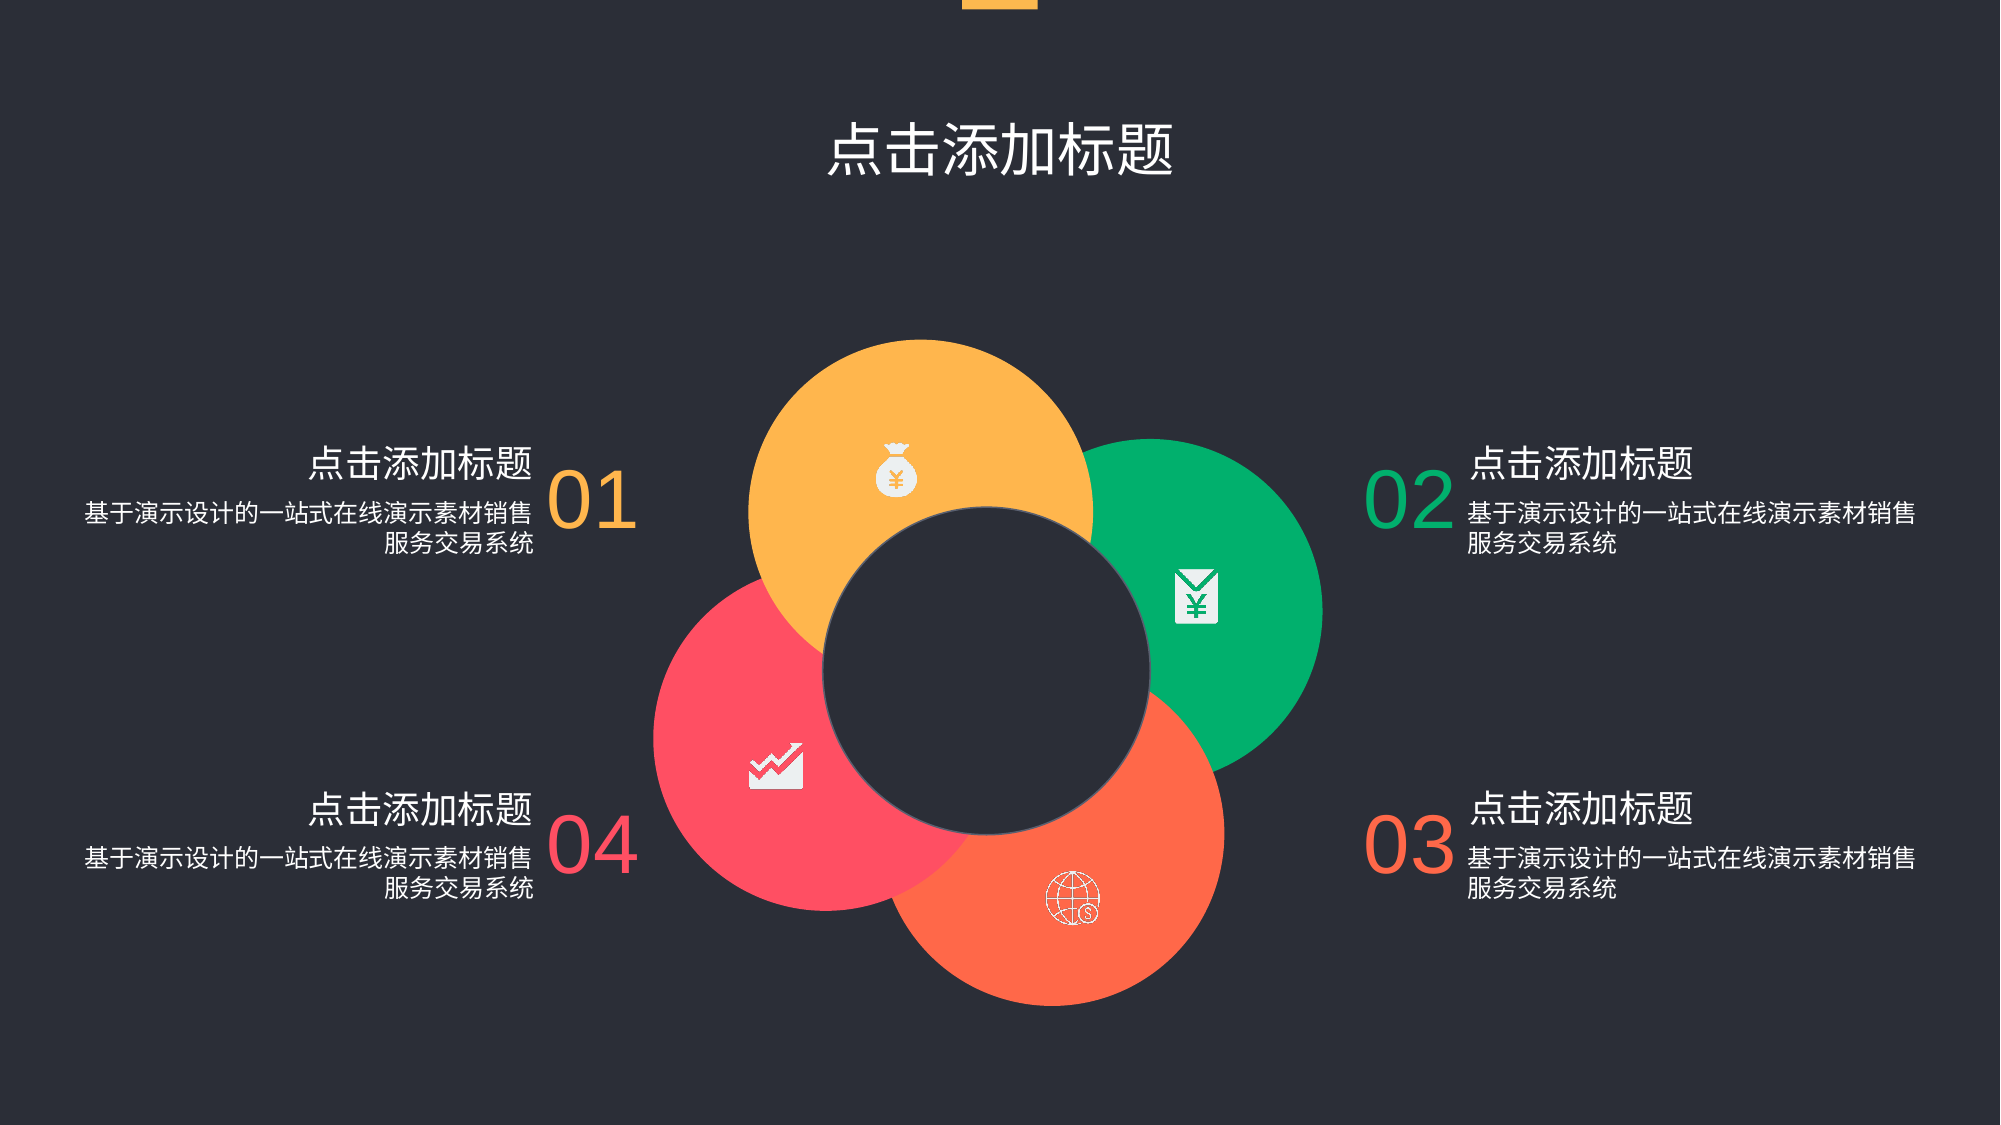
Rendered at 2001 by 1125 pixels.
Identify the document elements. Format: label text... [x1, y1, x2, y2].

text_box 03 [1349, 782, 1454, 898]
text_box 02 [1349, 438, 1454, 553]
text_box 点击添加标题 [1454, 777, 1710, 838]
text_box [962, 0, 1038, 10]
picture [865, 438, 927, 501]
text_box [653, 339, 1323, 1006]
text_box 点击添加标题 [292, 778, 548, 839]
text_box 基于演示设计的一站式在线演示素材销售服务交易系统 [51, 489, 549, 565]
text_box 01 [548, 438, 653, 553]
text_box 基于演示设计的一站式在线演示素材销售服务交易系统 [1452, 489, 1951, 565]
text_box 基于演示设计的一站式在线演示素材销售服务交易系统 [1452, 834, 1951, 910]
text_box 04 [548, 782, 653, 898]
text_box 点击添加标题 [292, 432, 548, 493]
picture [1165, 565, 1227, 627]
text_box 点击添加标题 [1454, 432, 1710, 493]
text_box 点击添加标题 [810, 105, 1190, 191]
picture [1041, 867, 1104, 930]
picture [745, 735, 807, 797]
text_box 基于演示设计的一站式在线演示素材销售服务交易系统 [51, 835, 549, 911]
